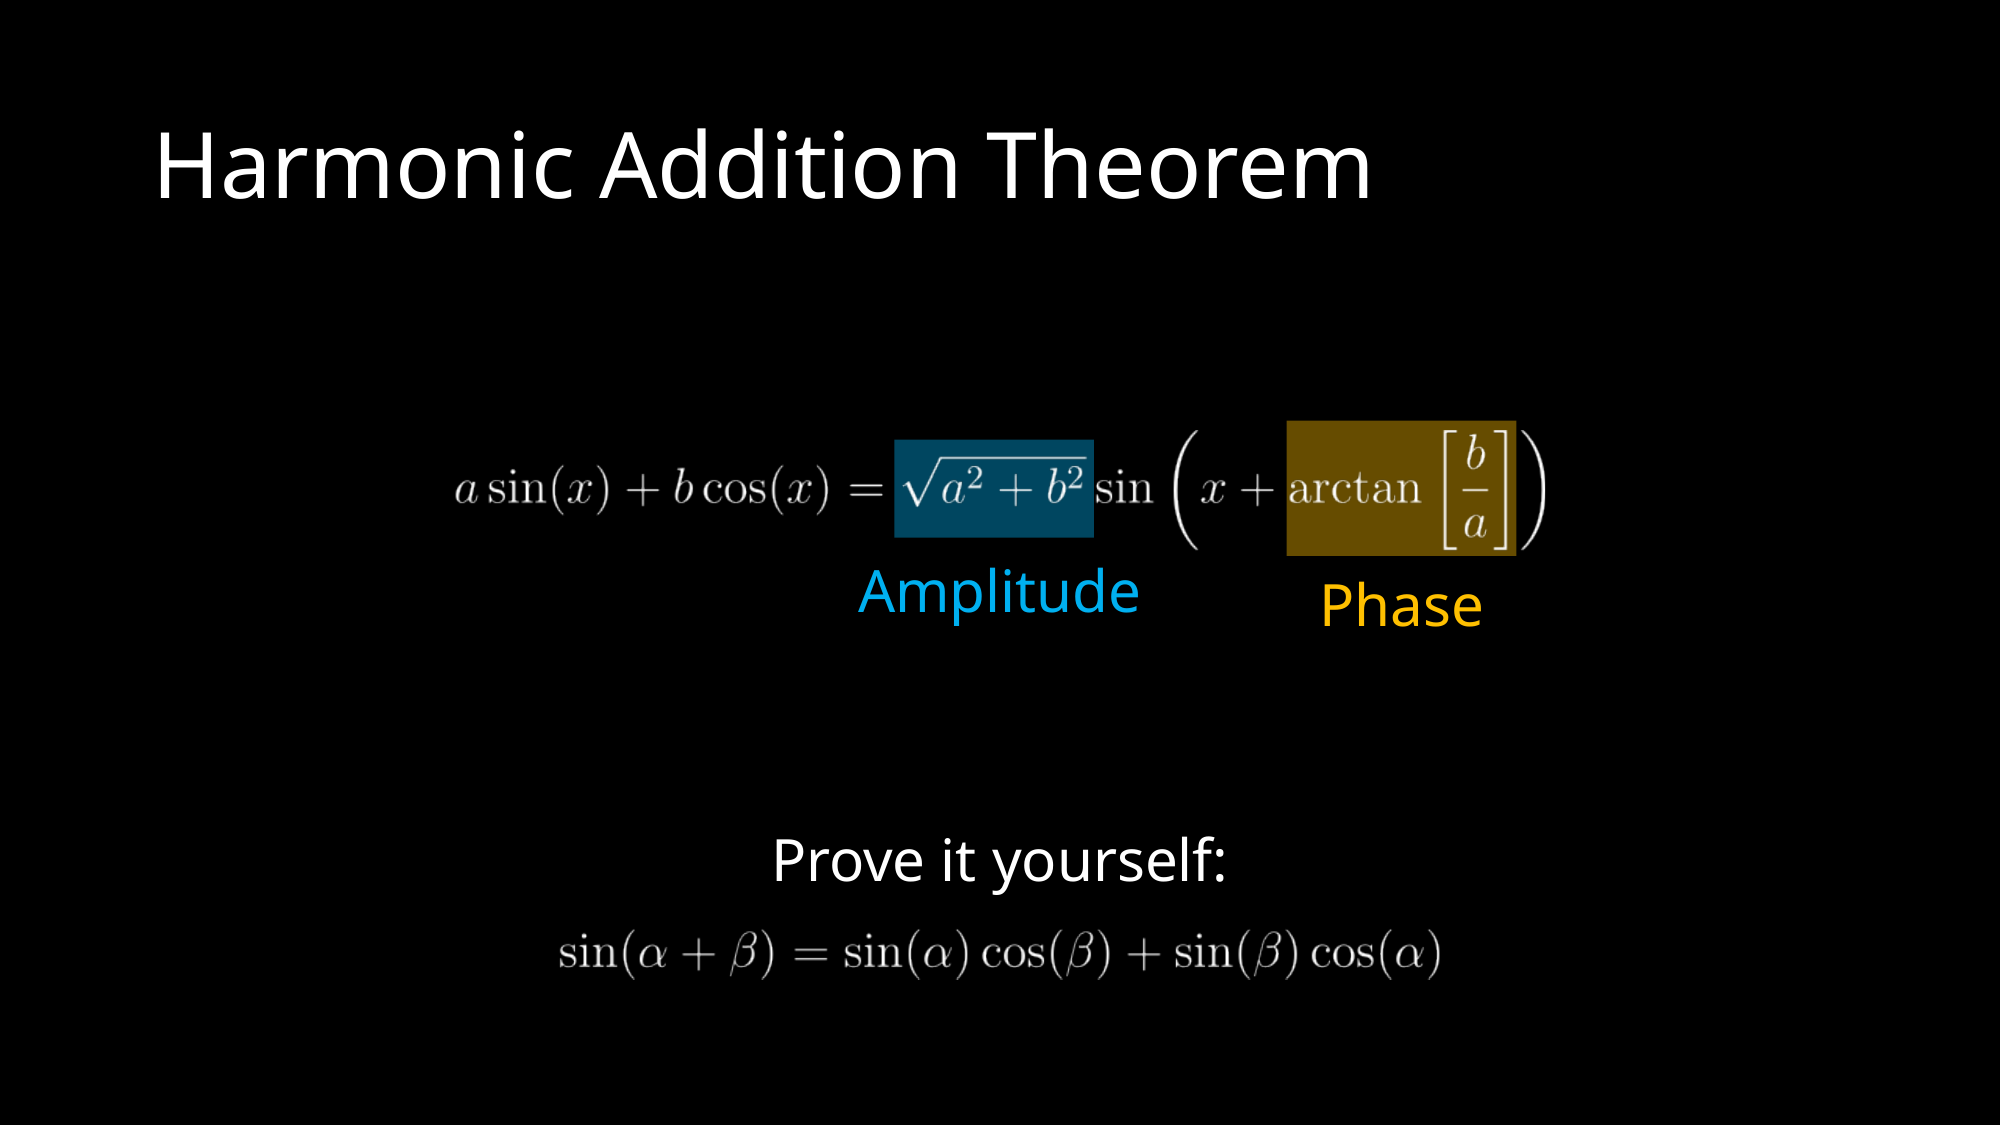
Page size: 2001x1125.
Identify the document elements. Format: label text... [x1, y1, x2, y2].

text_box Amplitude [807, 586, 1193, 633]
picture [454, 430, 1546, 586]
text_box Phase [1209, 491, 1594, 647]
title Harmonic Addition Theorem [137, 59, 1863, 278]
picture [399, 903, 1490, 980]
text_box Prove it yourself: [137, 746, 1863, 902]
text_box [1286, 420, 1517, 430]
